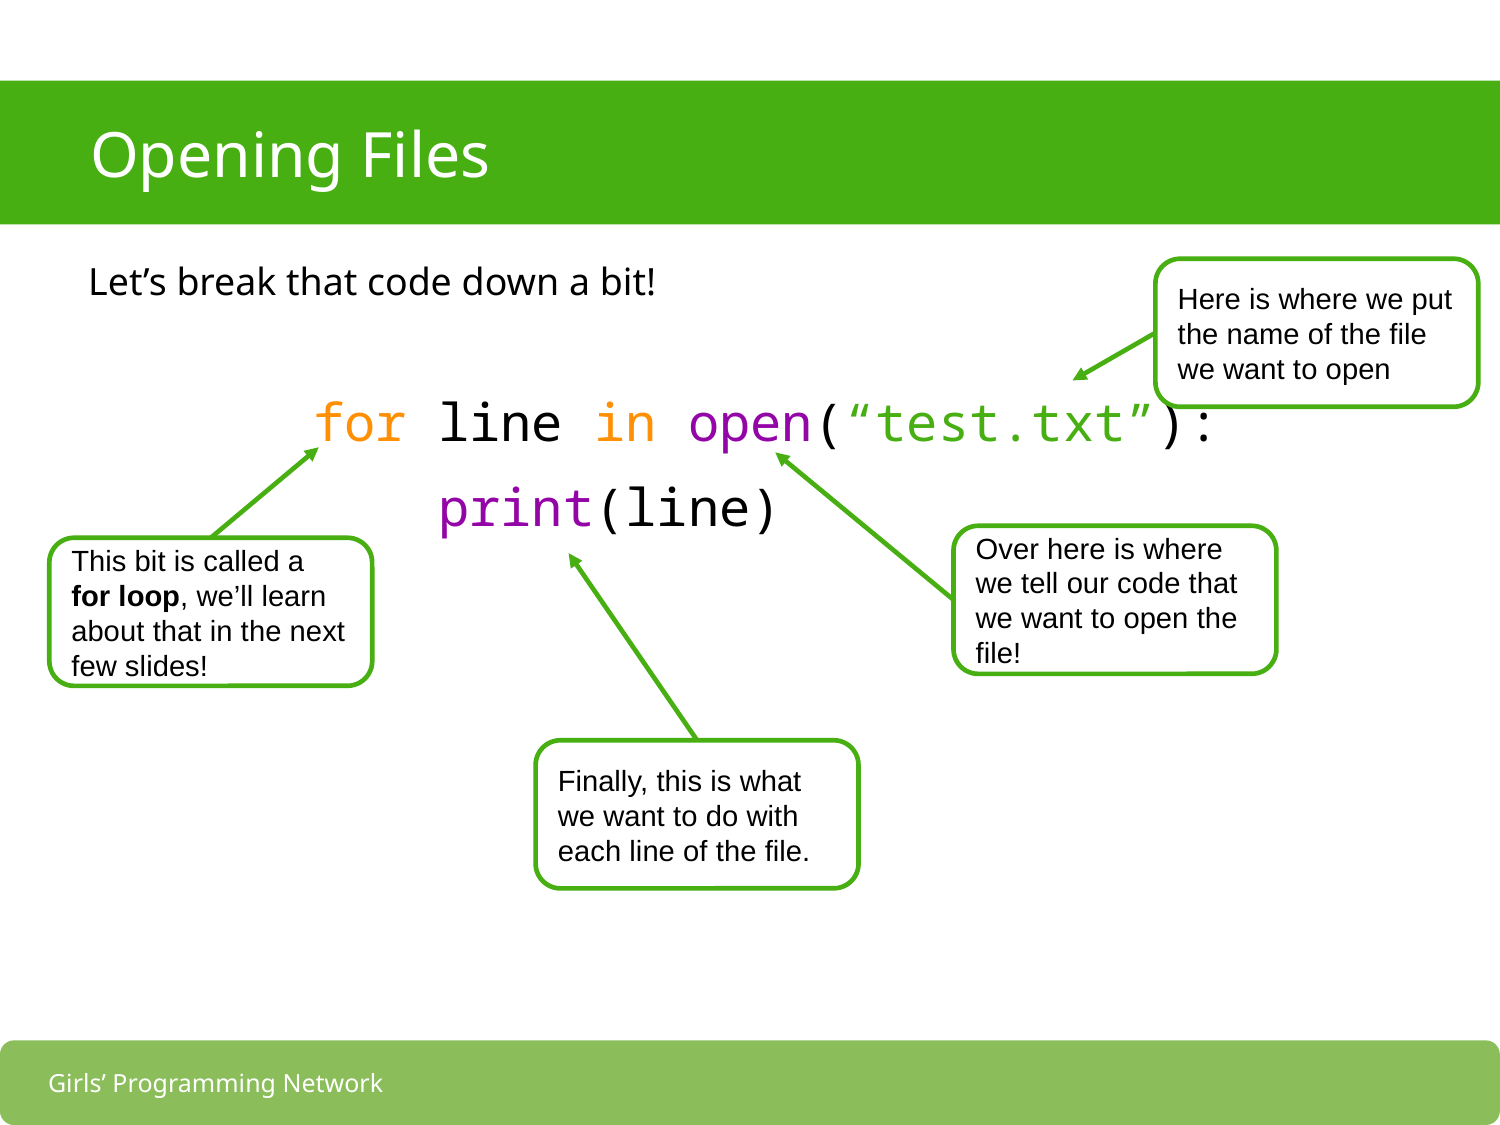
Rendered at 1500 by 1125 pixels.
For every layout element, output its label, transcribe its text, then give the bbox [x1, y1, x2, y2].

text_box This bit is called a for loop, we’ll learn about that in the next few slides! [49, 537, 373, 686]
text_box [210, 447, 319, 539]
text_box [1072, 332, 1156, 381]
text_box Over here is where we tell our code that we want to open the file! [953, 525, 1277, 674]
title Opening Files [75, 80, 1425, 225]
text_box Finally, this is what we want to do with each line of the file. [535, 740, 859, 889]
text_box Here is where we put the name of the file we want to open [1155, 258, 1479, 407]
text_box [775, 452, 954, 600]
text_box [568, 552, 698, 741]
list Let’s break that code down a bit! for line in open(“test.txt”): print(line) [73, 236, 1423, 1027]
